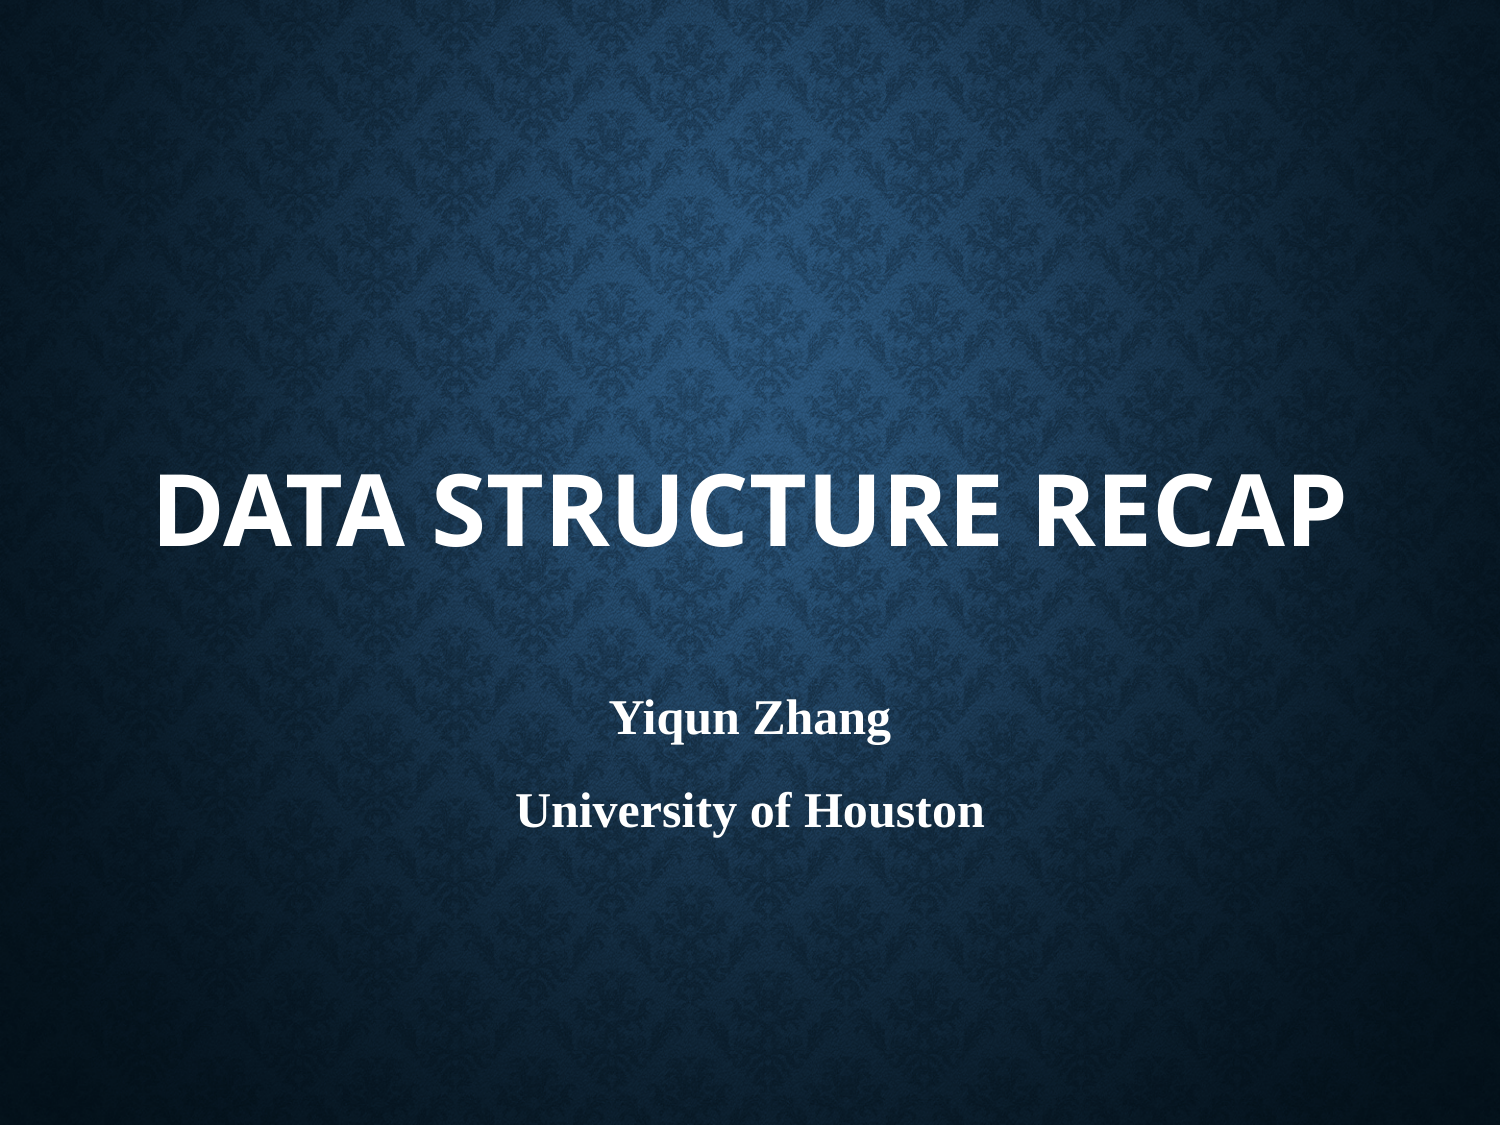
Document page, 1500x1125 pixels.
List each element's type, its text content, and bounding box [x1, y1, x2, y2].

title Data Structure Recap [112, 184, 1388, 576]
subtitle Yiqun Zhang University of Houston [112, 665, 1388, 937]
